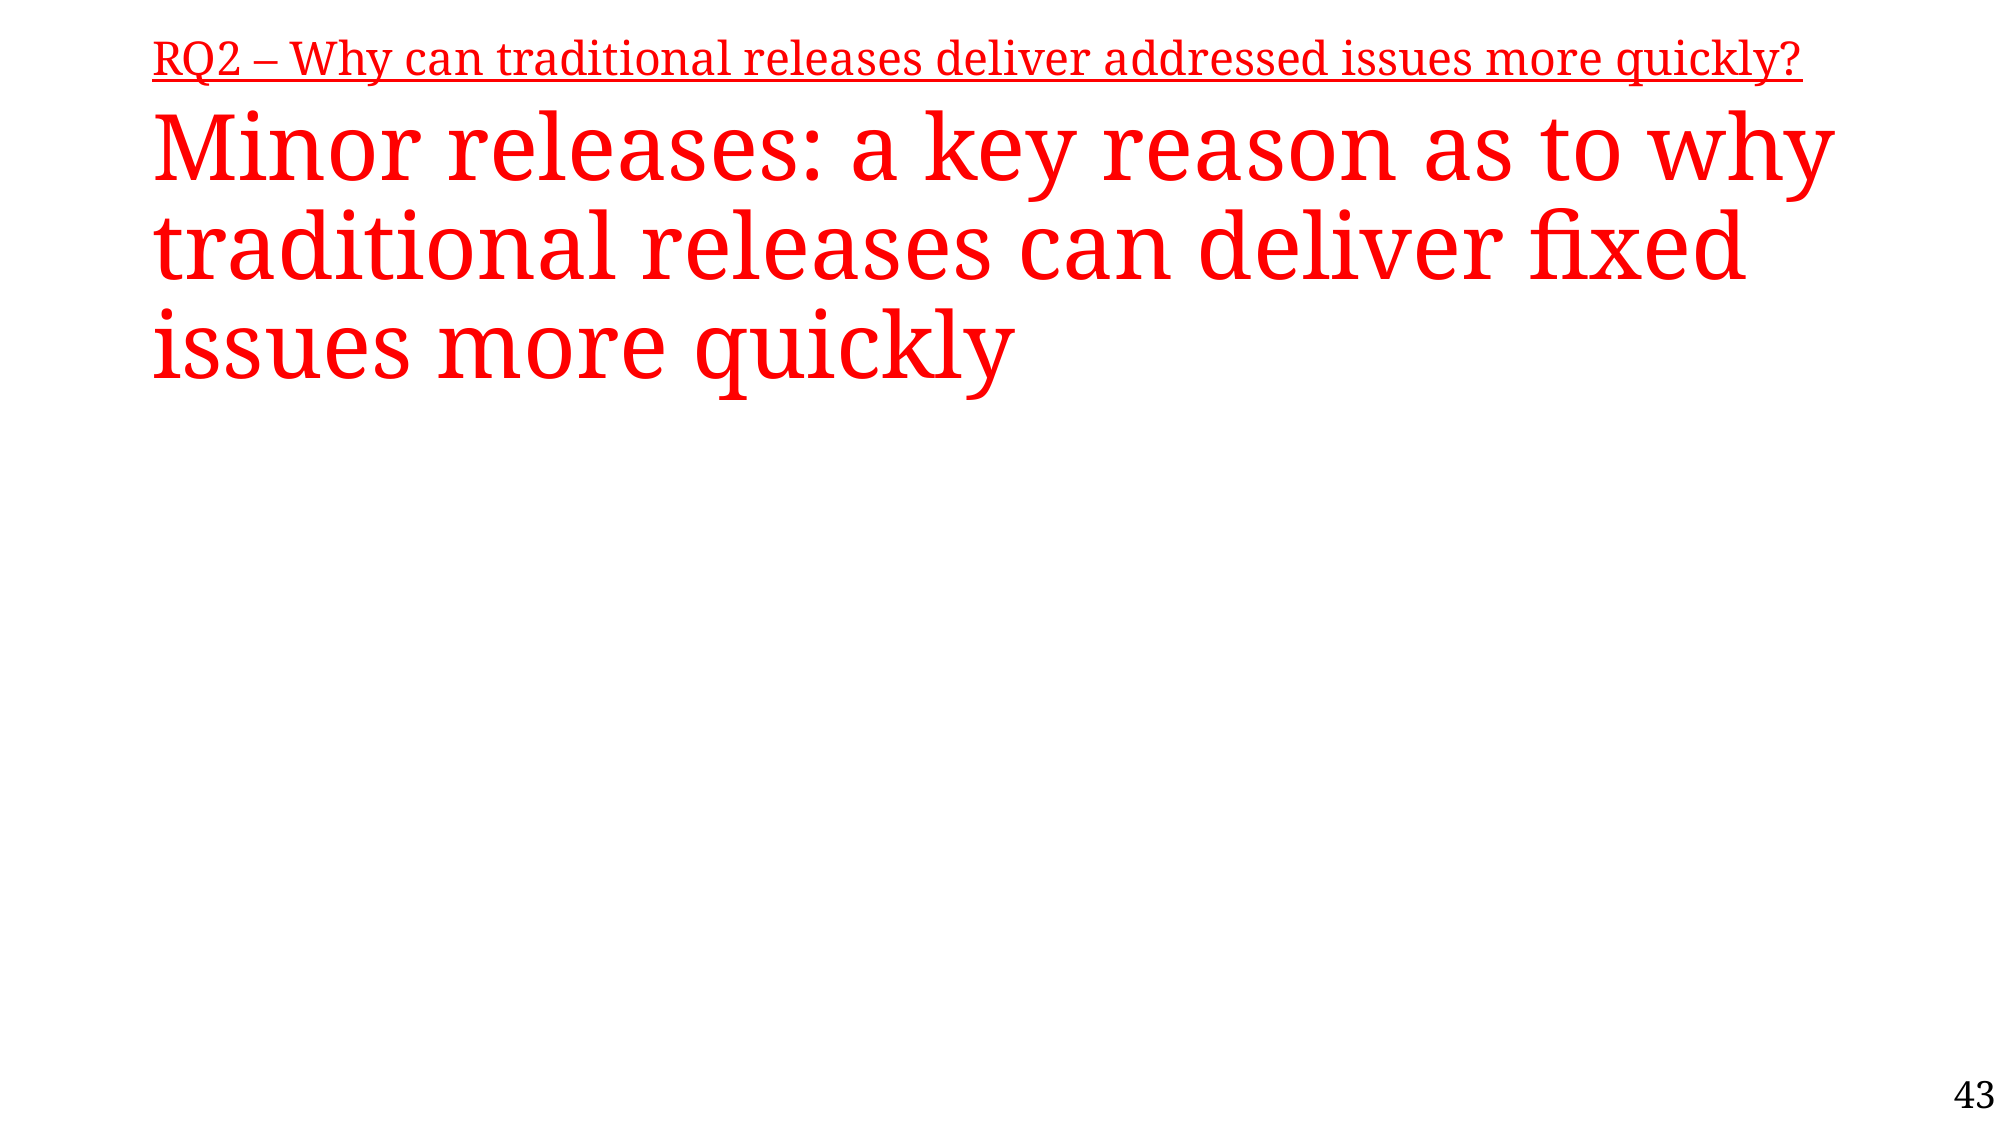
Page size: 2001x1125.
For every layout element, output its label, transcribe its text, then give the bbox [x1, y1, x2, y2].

list RQ2 – Why can traditional releases deliver addressed issues more quickly? [137, 27, 1921, 94]
text_box 43 [1939, 1063, 2000, 1124]
title Minor releases: a key reason as to why traditional releases can deliver fixed issues more quickly [137, 94, 1863, 431]
